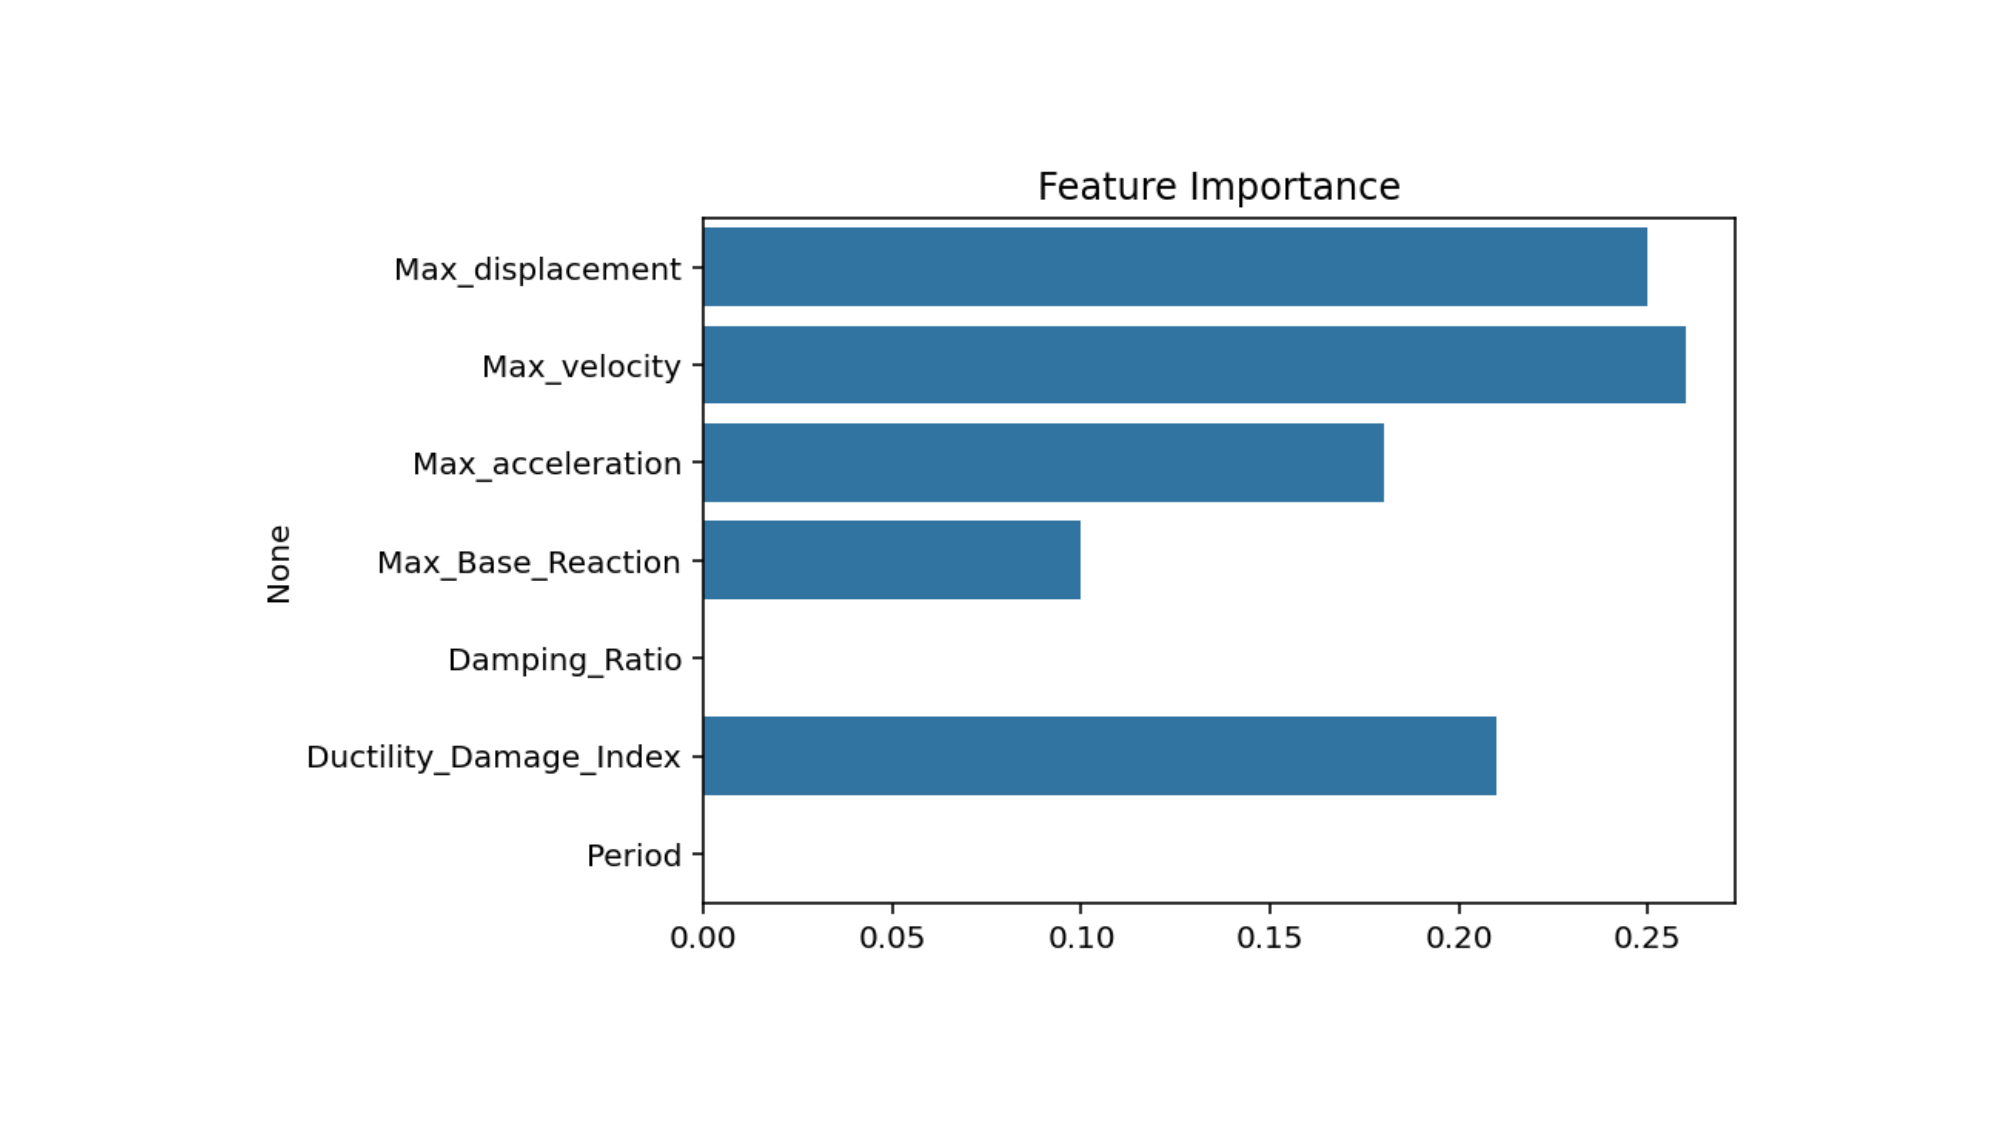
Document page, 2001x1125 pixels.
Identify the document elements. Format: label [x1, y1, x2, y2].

picture [242, 149, 1758, 976]
